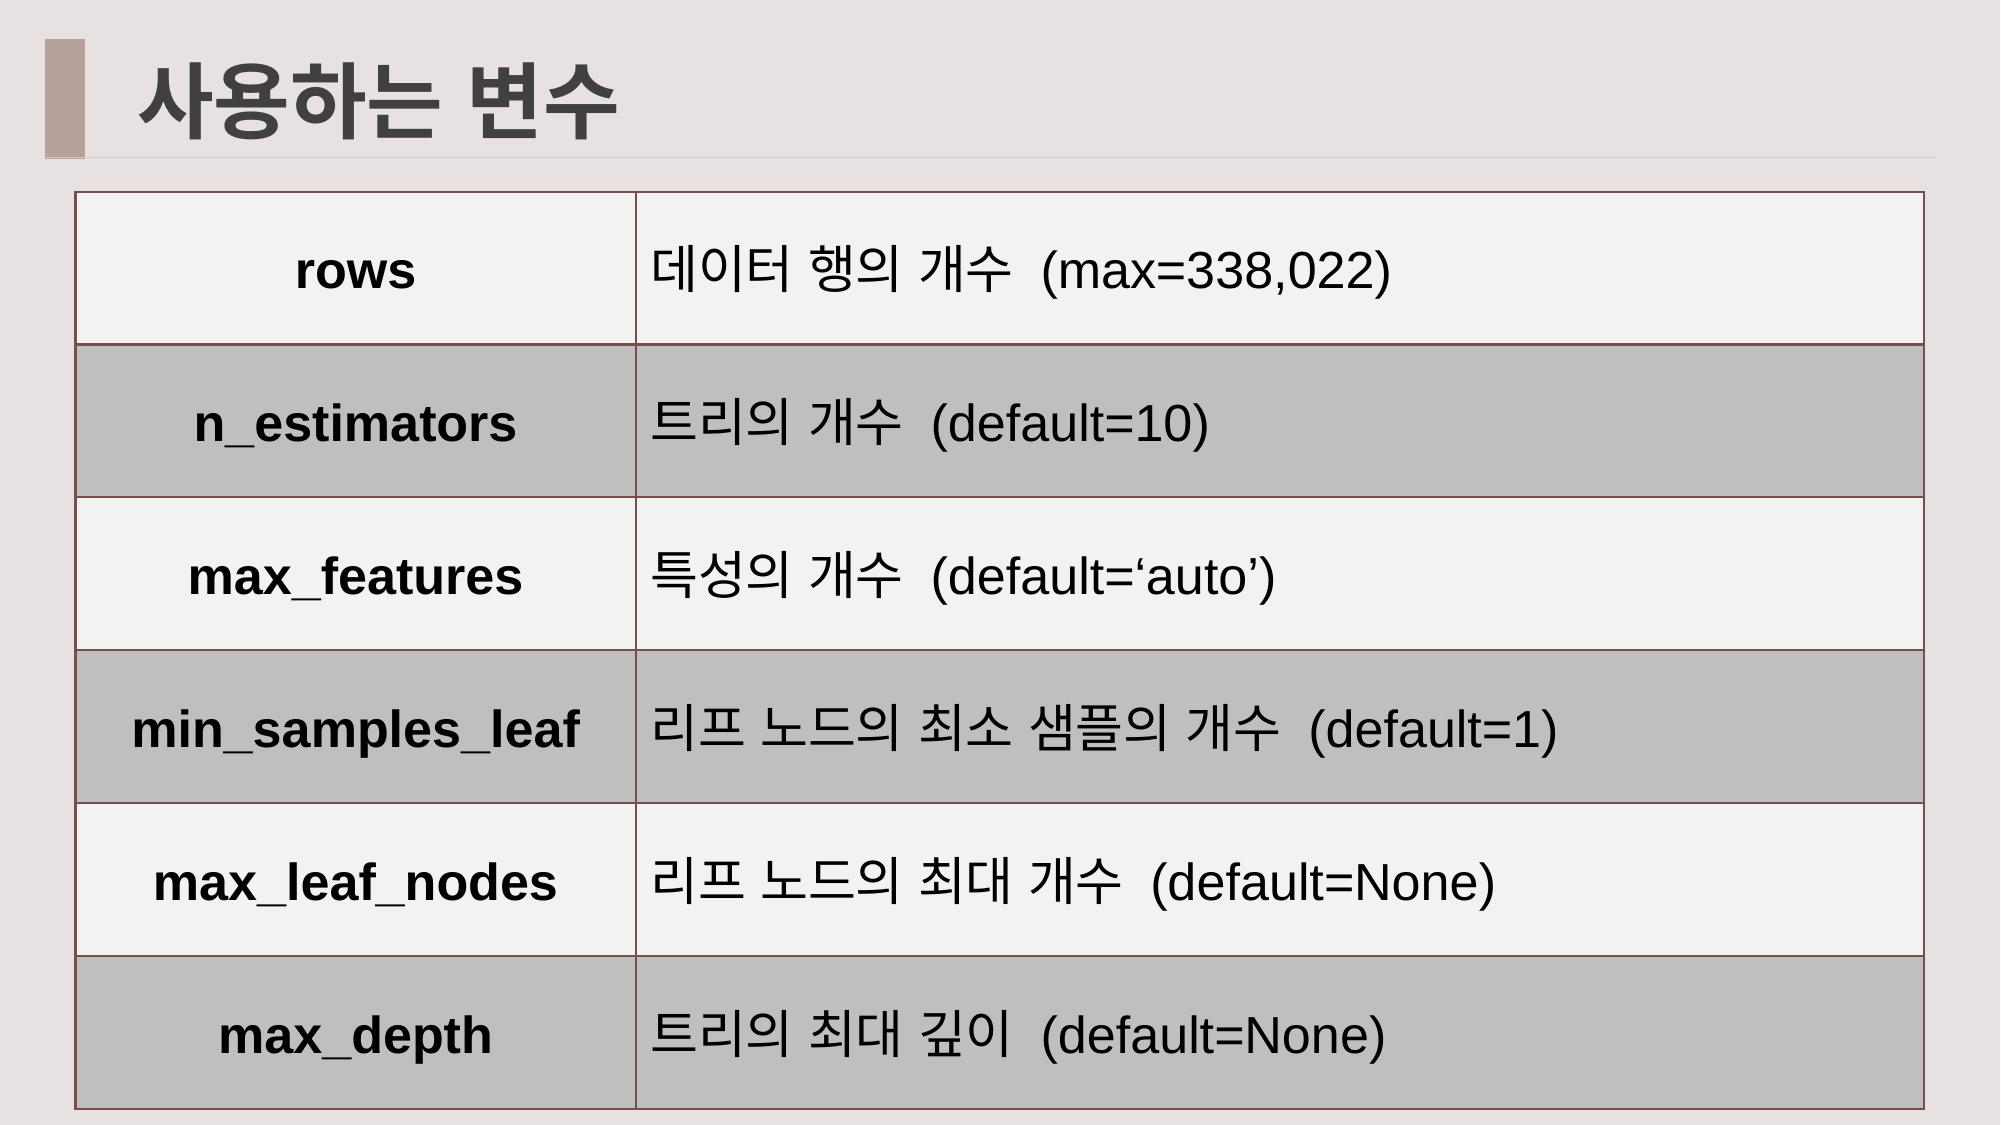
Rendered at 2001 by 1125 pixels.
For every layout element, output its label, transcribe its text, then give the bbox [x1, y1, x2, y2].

text_box max_features [74, 496, 635, 649]
text_box max_leaf_nodes [74, 802, 635, 955]
text_box max_depth [74, 955, 637, 1110]
text_box 트리의 개수 (default=10) [635, 343, 1925, 496]
text_box min_samples_leaf [74, 649, 635, 802]
text_box rows [74, 191, 635, 343]
text_box 특성의 개수 (default=‘auto’) [635, 496, 1925, 649]
text_box n_estimators [74, 343, 635, 496]
text_box 리프 노드의 최소 샘플의 개수 (default=1) [635, 649, 1925, 802]
text_box 트리의 최대 깊이 (default=None) [637, 957, 1925, 1110]
text_box 리프 노드의 최대 개수 (default=None) [635, 802, 1925, 957]
text_box 데이터 행의 개수 (max=338,022) [635, 191, 1925, 343]
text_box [45, 39, 1936, 158]
